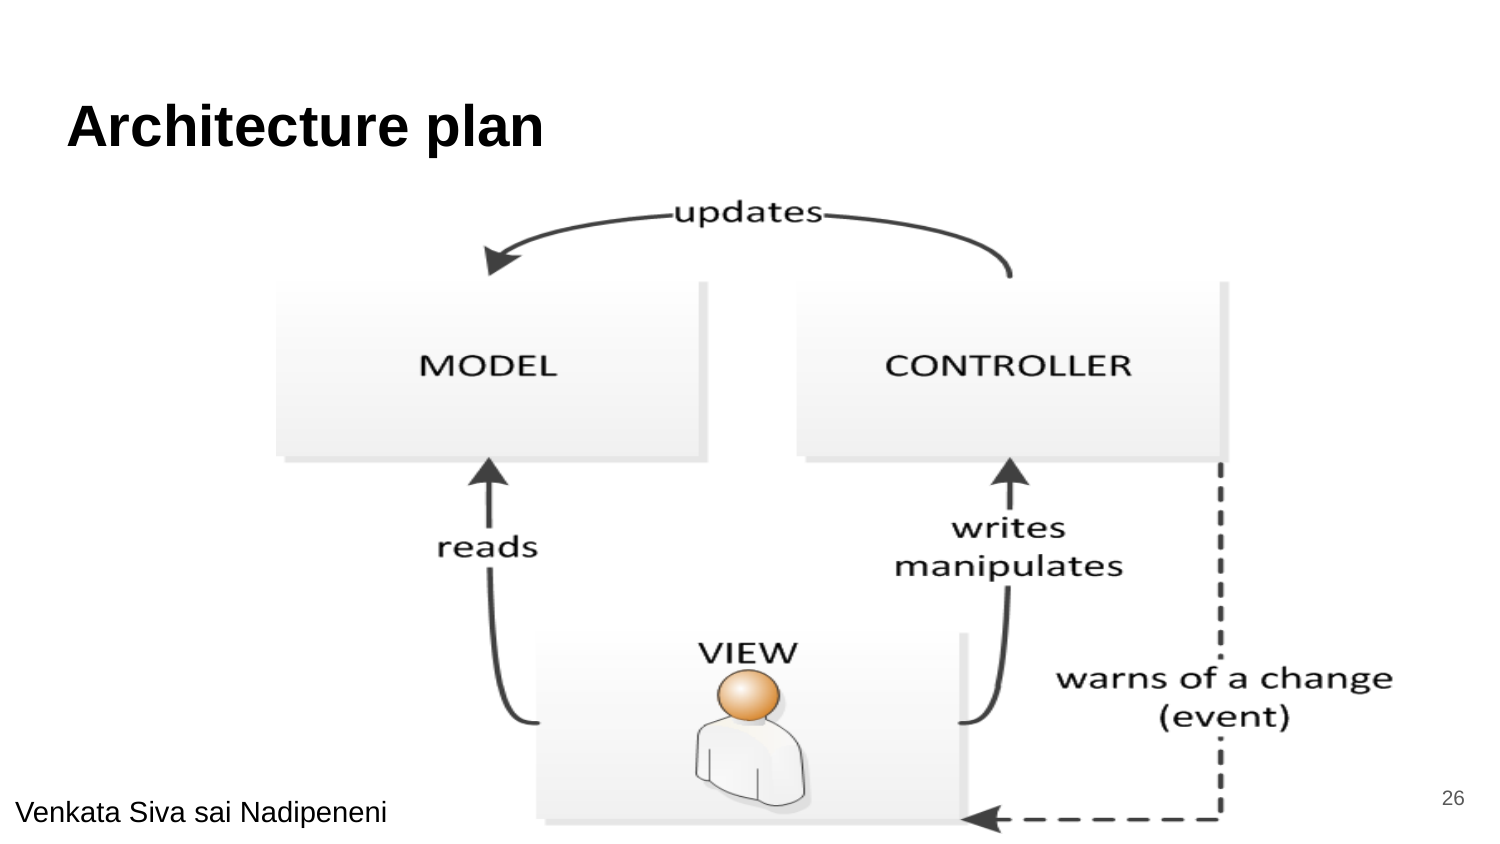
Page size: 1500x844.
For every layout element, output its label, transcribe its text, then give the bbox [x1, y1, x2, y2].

picture [276, 188, 1396, 835]
text_box Venkata Siva sai Nadipeneni [0, 777, 271, 835]
title Architecture plan [51, 72, 1449, 167]
slide_number ‹#› [1399, 764, 1480, 830]
